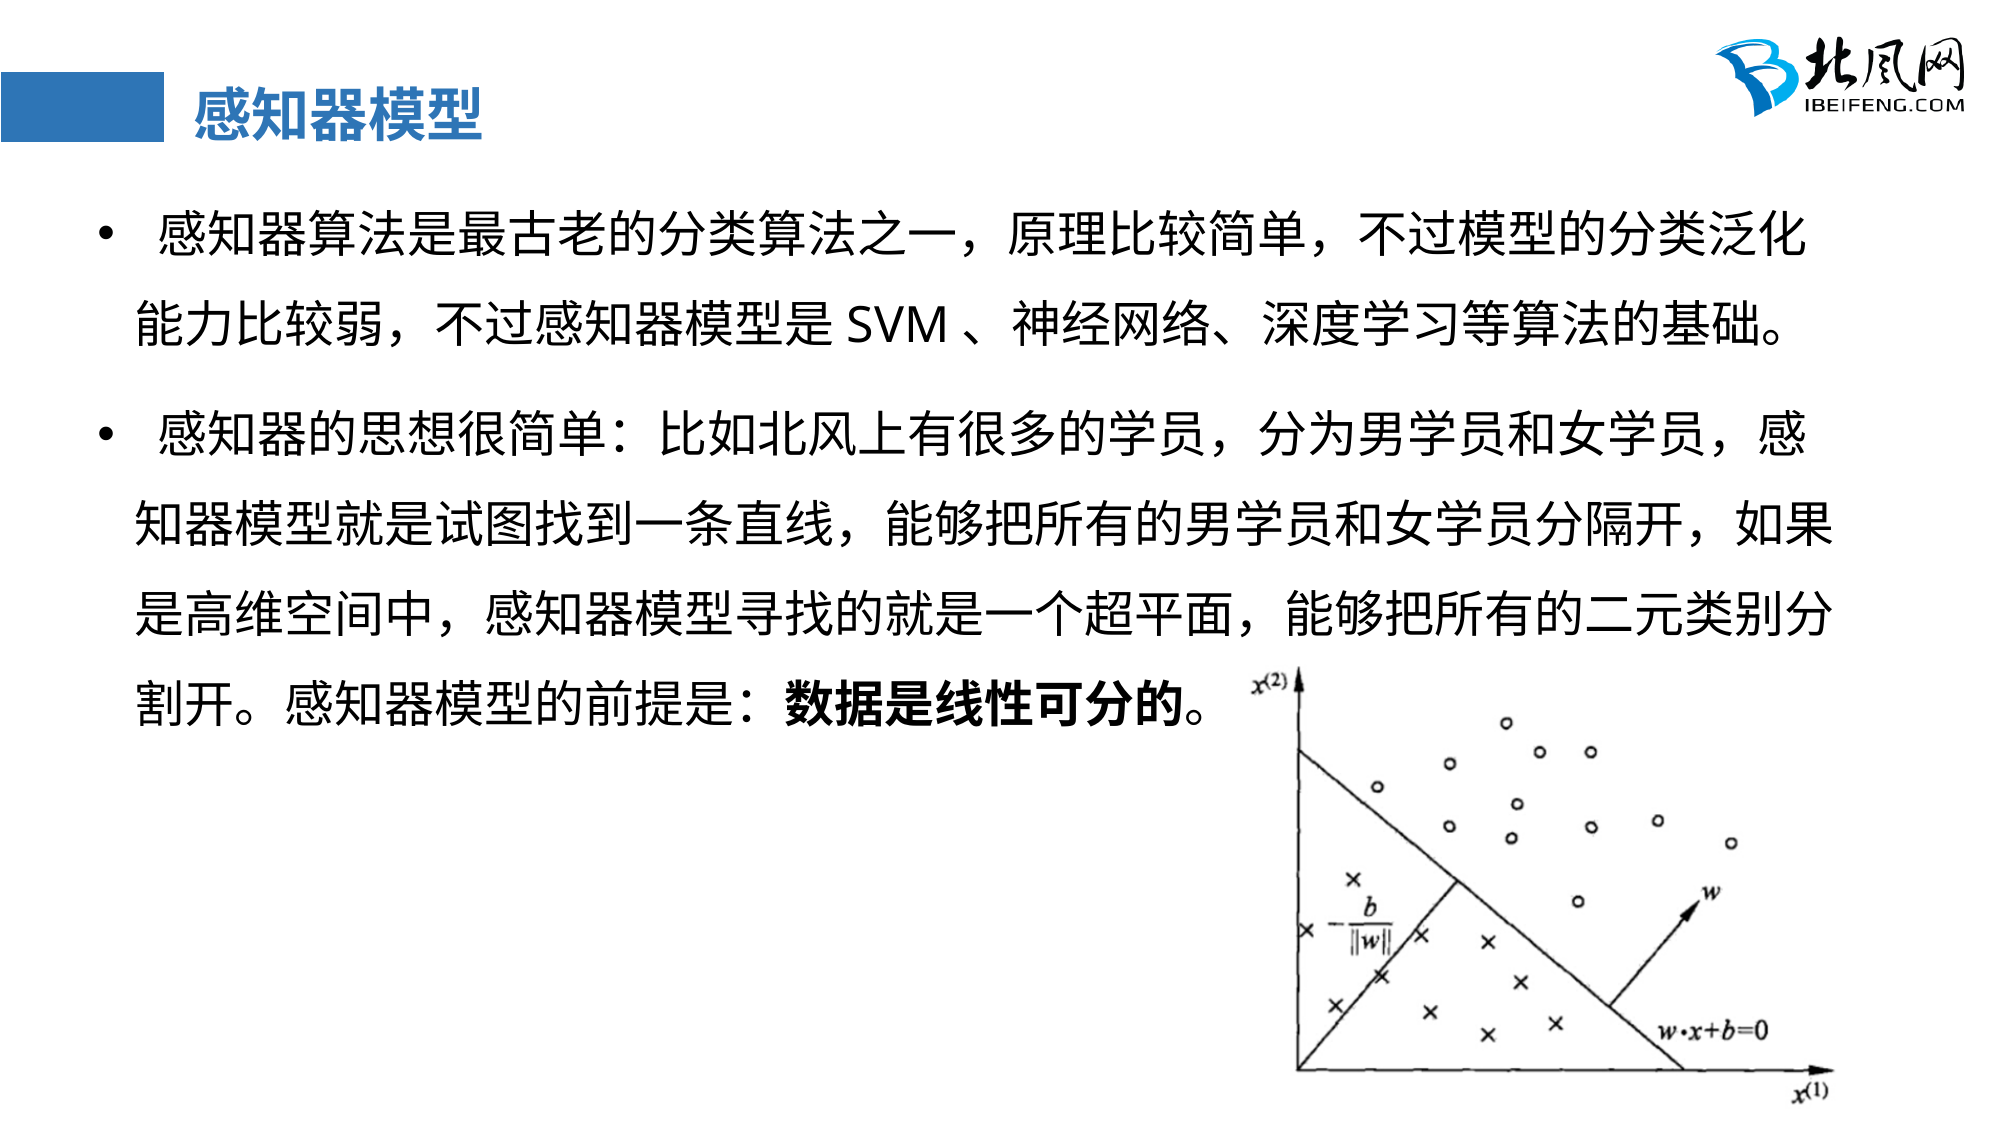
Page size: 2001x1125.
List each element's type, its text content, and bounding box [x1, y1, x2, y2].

list 感知器算法是最古老的分类算法之一，原理比较简单，不过模型的分类泛化能力比较弱，不过感知器模型是SVM、神经网络、深度学习等算法的基础。 感知器的思想很简单：比如北风上有很多的学员，分为男学员和女学员，感知器模型就是试图找到一条直线，能够把所有的男学员和女学员分隔开，如果是高维空间中，感知器模型寻找的就是一个超平面，能够把所有的二元类别分割开。感知器模型的前提是：数据是线性可分的。 [82, 164, 1863, 1014]
picture [1904, 27, 1974, 119]
title 感知器模型 [178, 27, 1904, 208]
picture [1232, 664, 1872, 1110]
